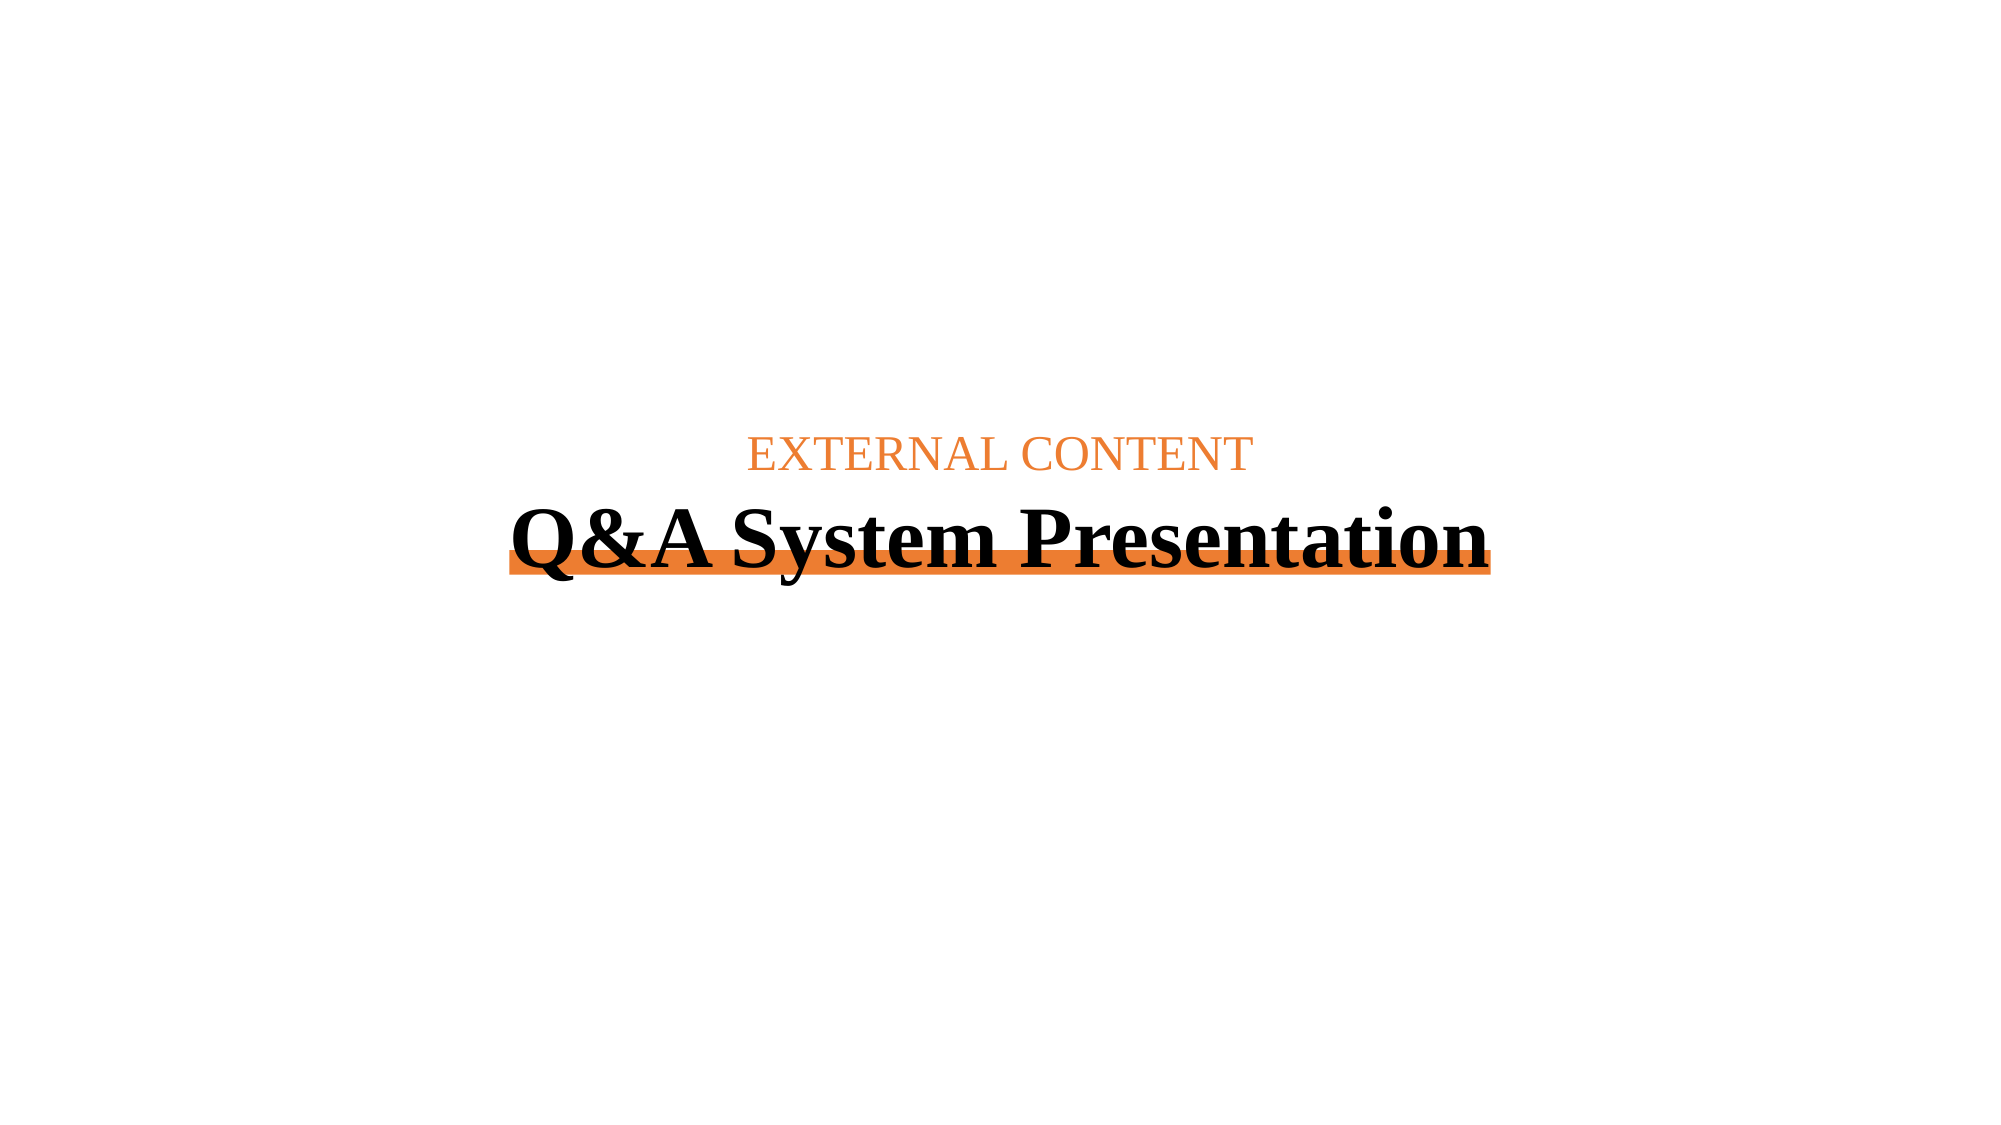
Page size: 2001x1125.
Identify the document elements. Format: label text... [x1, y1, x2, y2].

text_box EXTERNAL CONTENT Q&A System Presentation [350, 412, 1650, 593]
